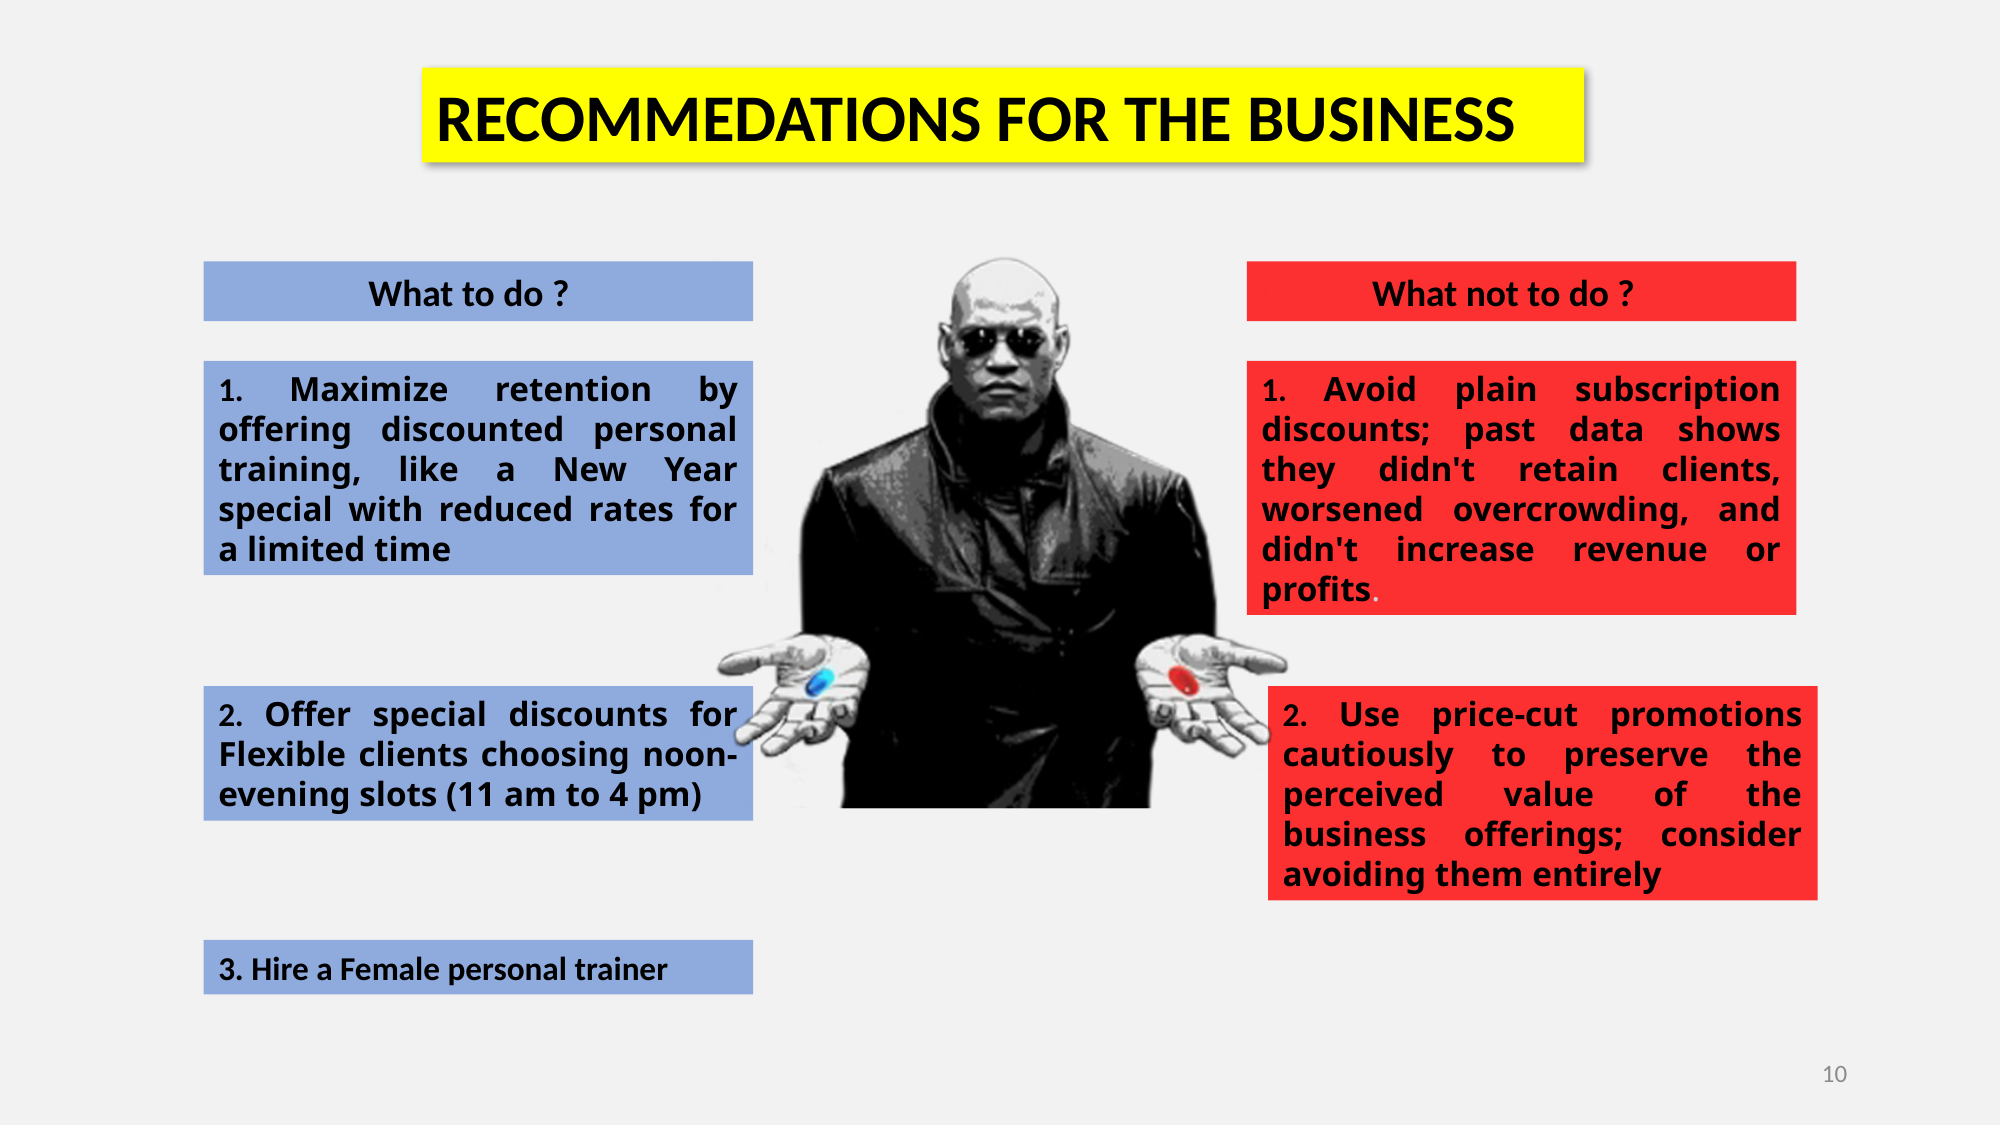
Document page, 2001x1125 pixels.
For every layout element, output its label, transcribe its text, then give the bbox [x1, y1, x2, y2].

text_box 1. Maximize retention by offering discounted personal training, like a New Year special with reduced rates for a limited time [203, 360, 653, 576]
text_box RECOMMEDATIONS FOR THE BUSINESS [422, 67, 1585, 163]
picture [653, 255, 1353, 867]
text_box 2. Offer special discounts for Flexible clients choosing noon-evening slots (11 am to 4 pm) [203, 686, 653, 821]
text_box What not to do ? [1353, 261, 1797, 322]
slide_number 10 [1412, 1042, 1863, 1103]
text_box What to do ? [203, 261, 653, 322]
text_box 3. Hire a Female personal trainer [203, 939, 754, 995]
text_box 1. Avoid plain subscription discounts; past data shows they didn't retain clients, worsened overcrowding, and didn't increase revenue or profits. [1353, 360, 1797, 616]
text_box 2. Use price-cut promotions cautiously to preserve the perceived value of the business offerings; consider avoiding them entirely [1268, 686, 1818, 901]
